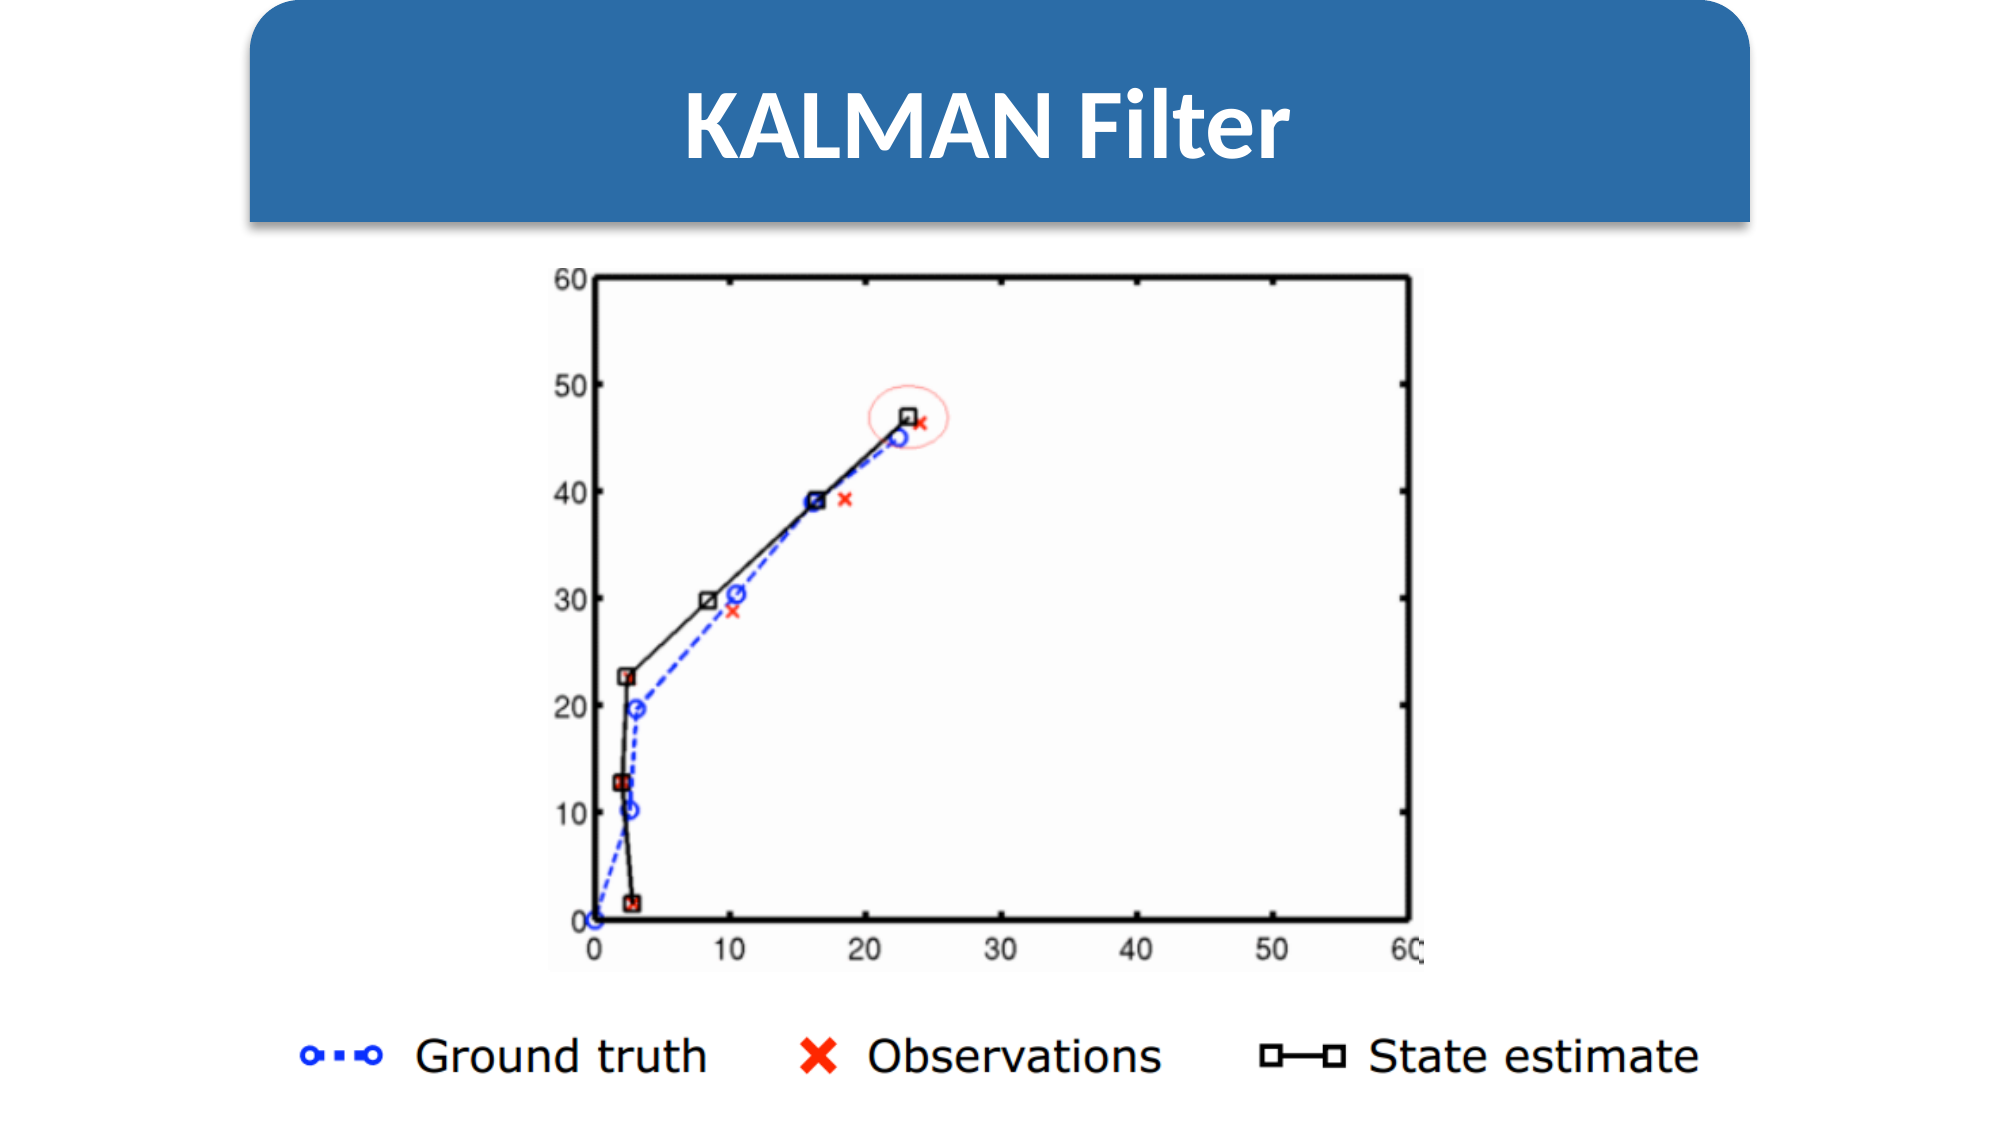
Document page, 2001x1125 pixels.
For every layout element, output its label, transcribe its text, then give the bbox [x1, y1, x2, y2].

picture [285, 1010, 1711, 1094]
text_box KALMAN Filter [248, 0, 1751, 223]
picture [548, 268, 1424, 972]
